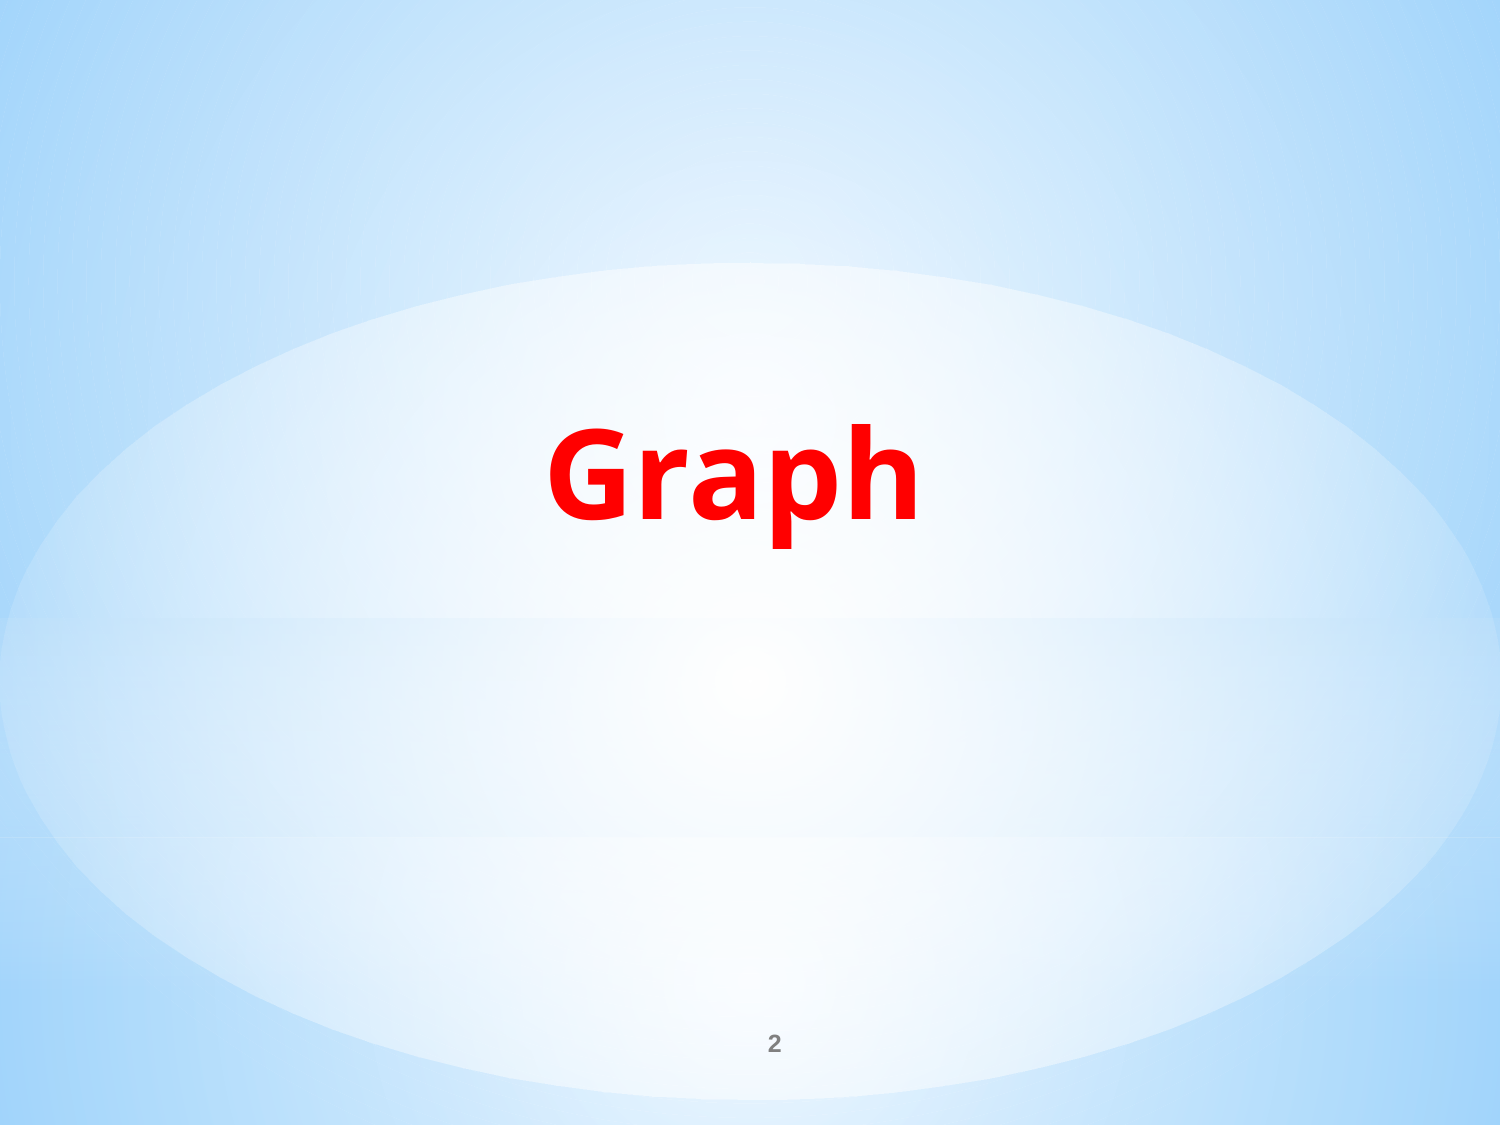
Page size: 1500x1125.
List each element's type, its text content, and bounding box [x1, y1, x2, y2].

slide_number 2 [624, 1012, 925, 1073]
title Graph [450, 387, 1019, 575]
